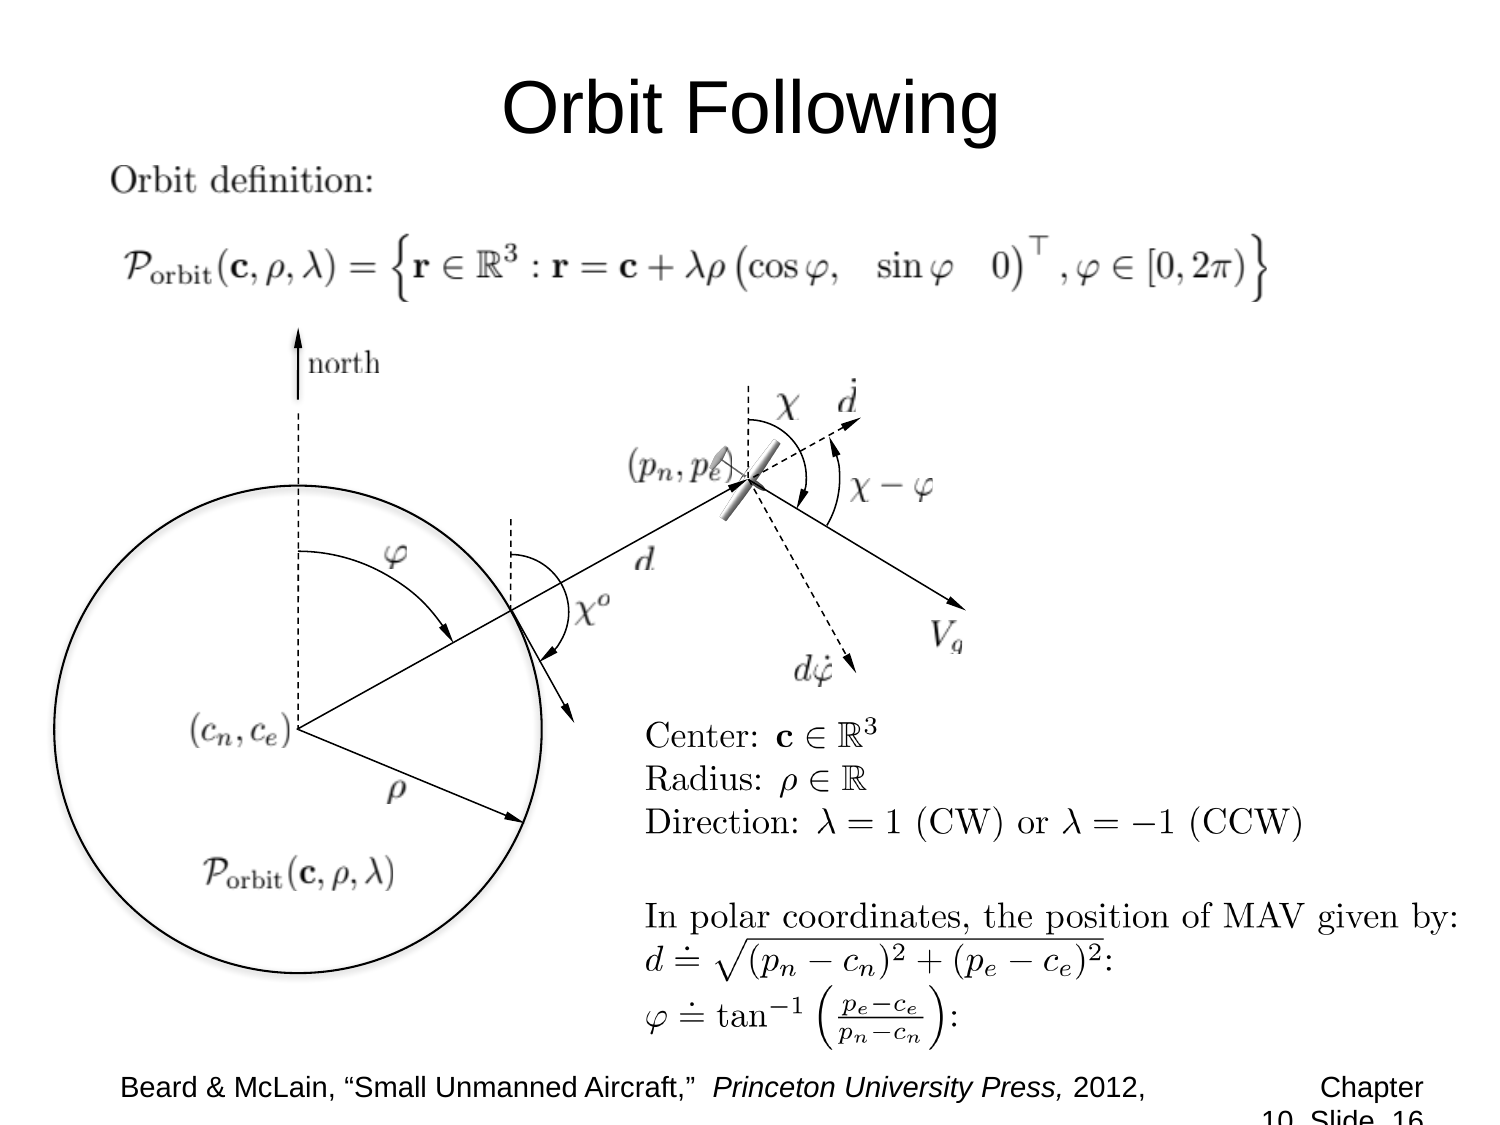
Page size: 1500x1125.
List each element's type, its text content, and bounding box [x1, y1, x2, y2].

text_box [53, 327, 967, 974]
picture [110, 165, 1267, 302]
title Orbit Following [76, 34, 1427, 174]
picture [643, 716, 1457, 1052]
